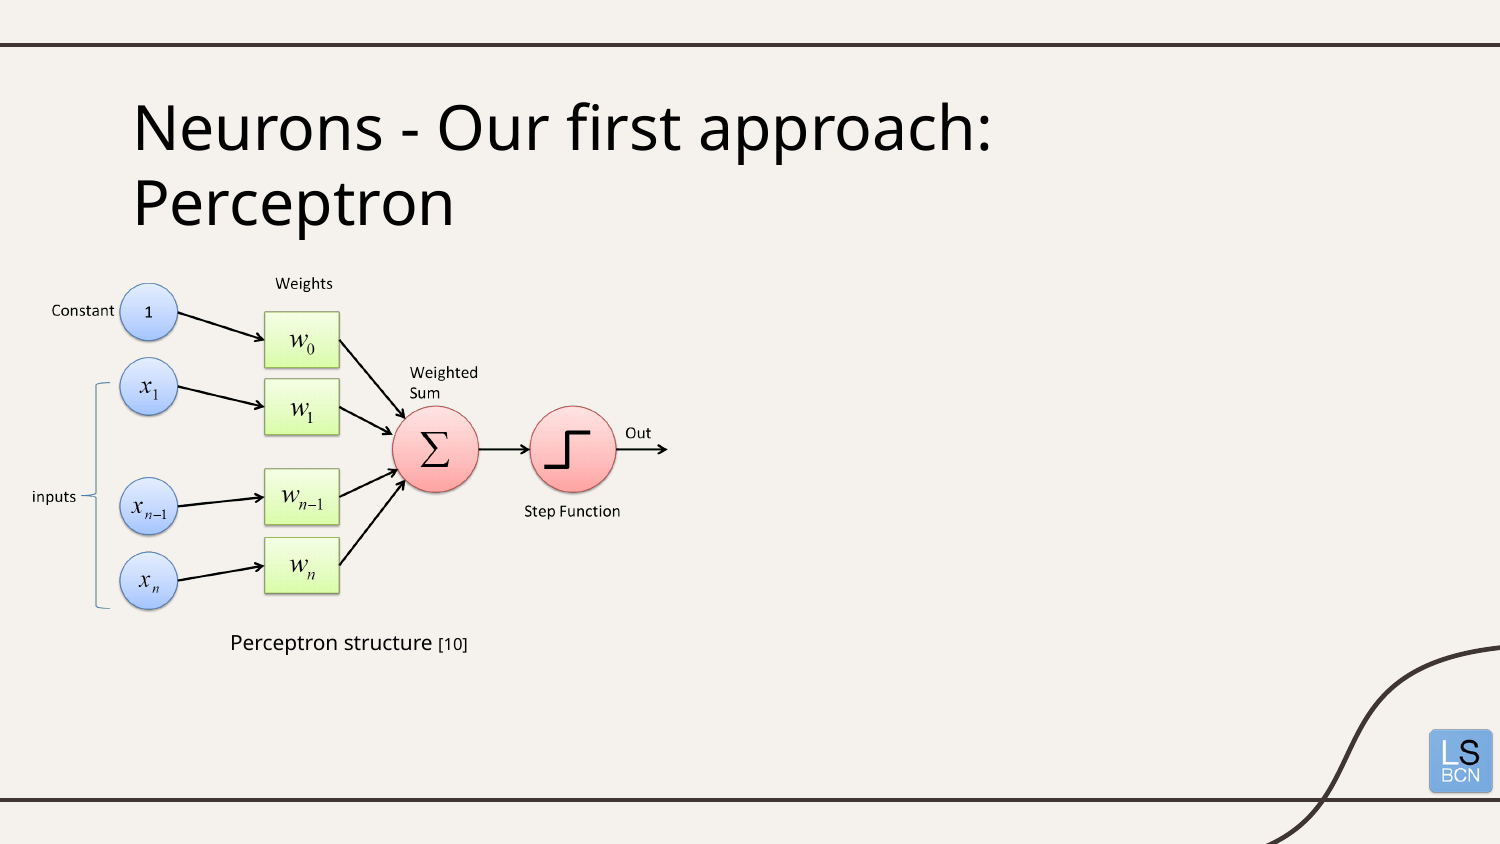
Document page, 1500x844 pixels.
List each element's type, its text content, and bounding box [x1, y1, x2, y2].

picture [1421, 721, 1500, 801]
text_box Perceptron structure [10] [196, 623, 503, 659]
title Neurons - Our first approach: Perceptron [116, 72, 1278, 167]
picture [21, 267, 678, 615]
